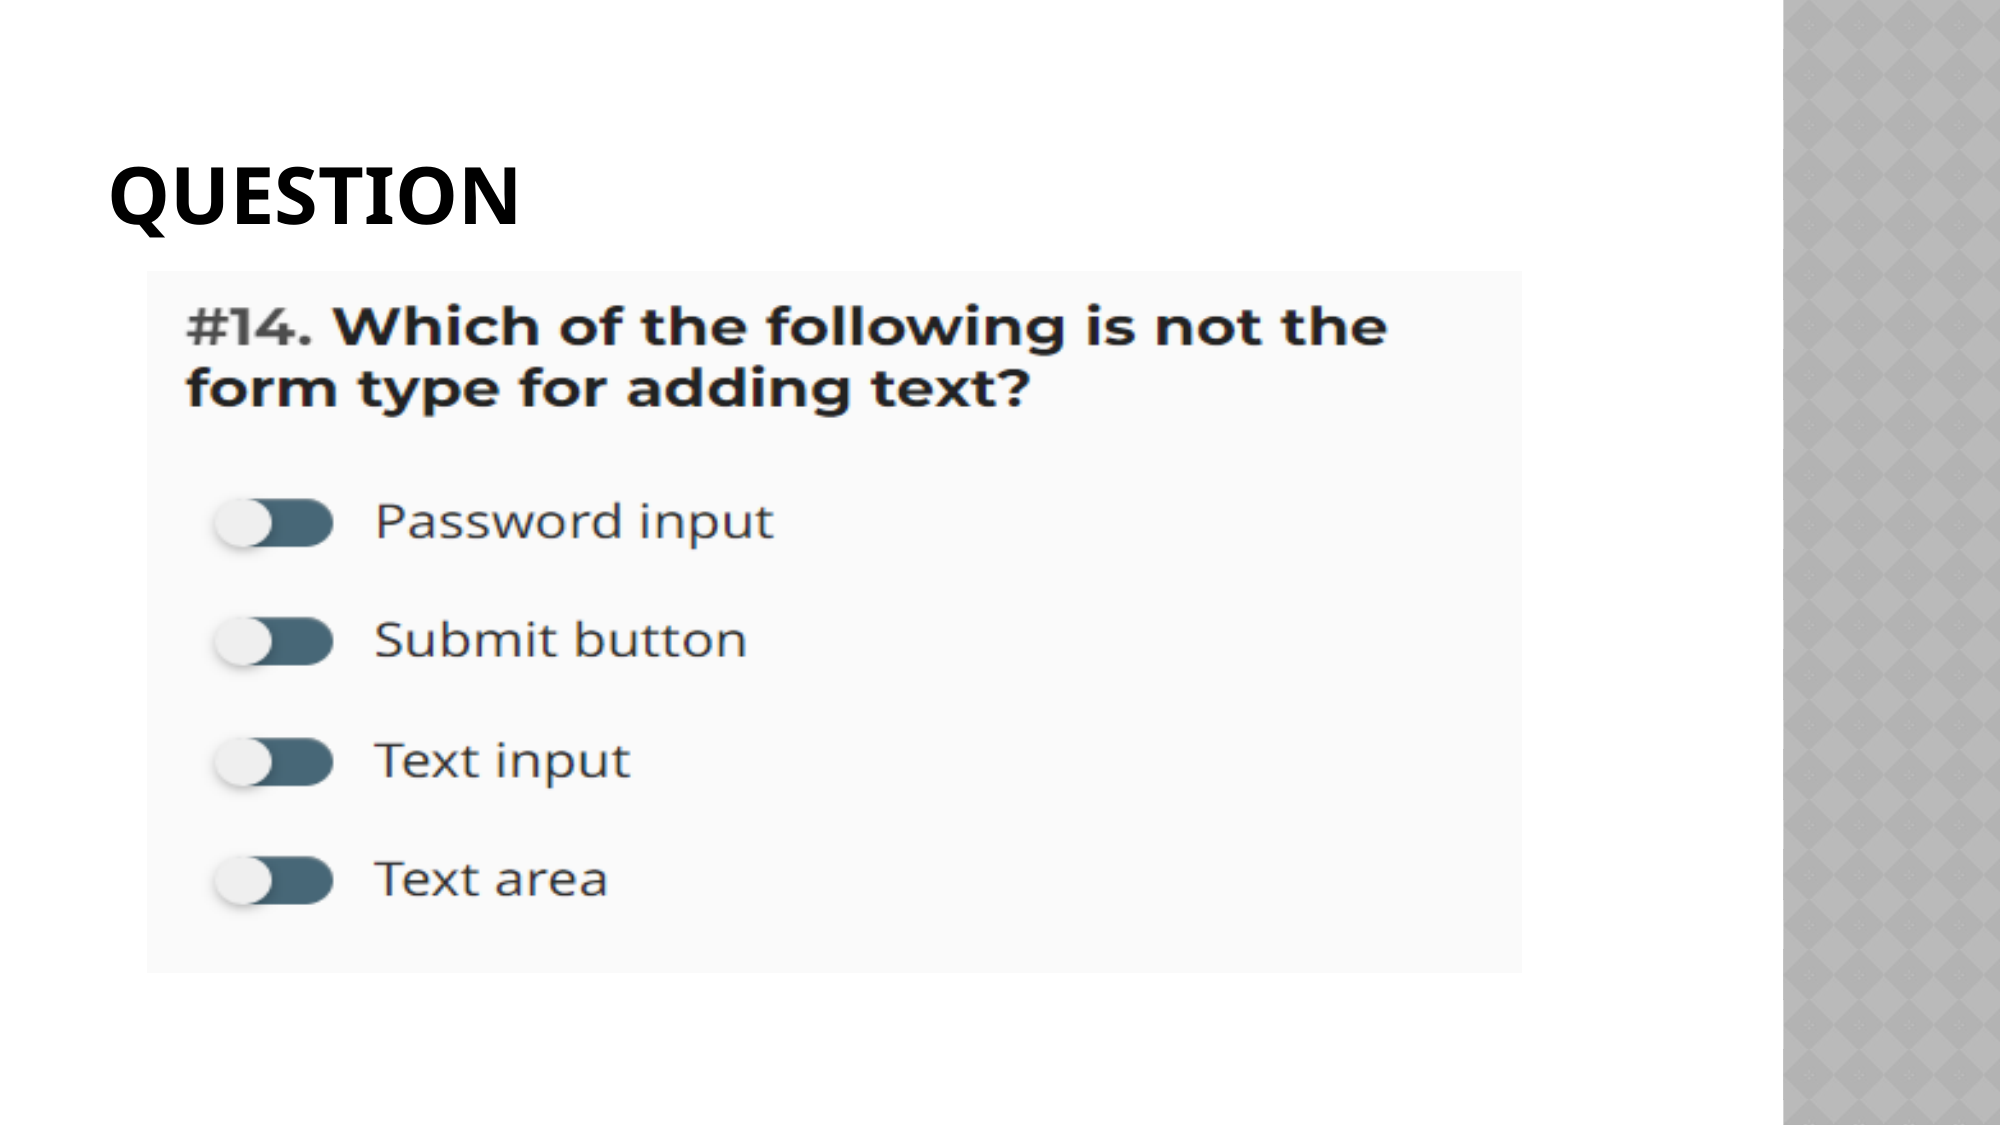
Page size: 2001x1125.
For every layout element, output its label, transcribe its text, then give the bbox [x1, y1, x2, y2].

picture [146, 270, 1523, 973]
title Question [99, 52, 1684, 240]
